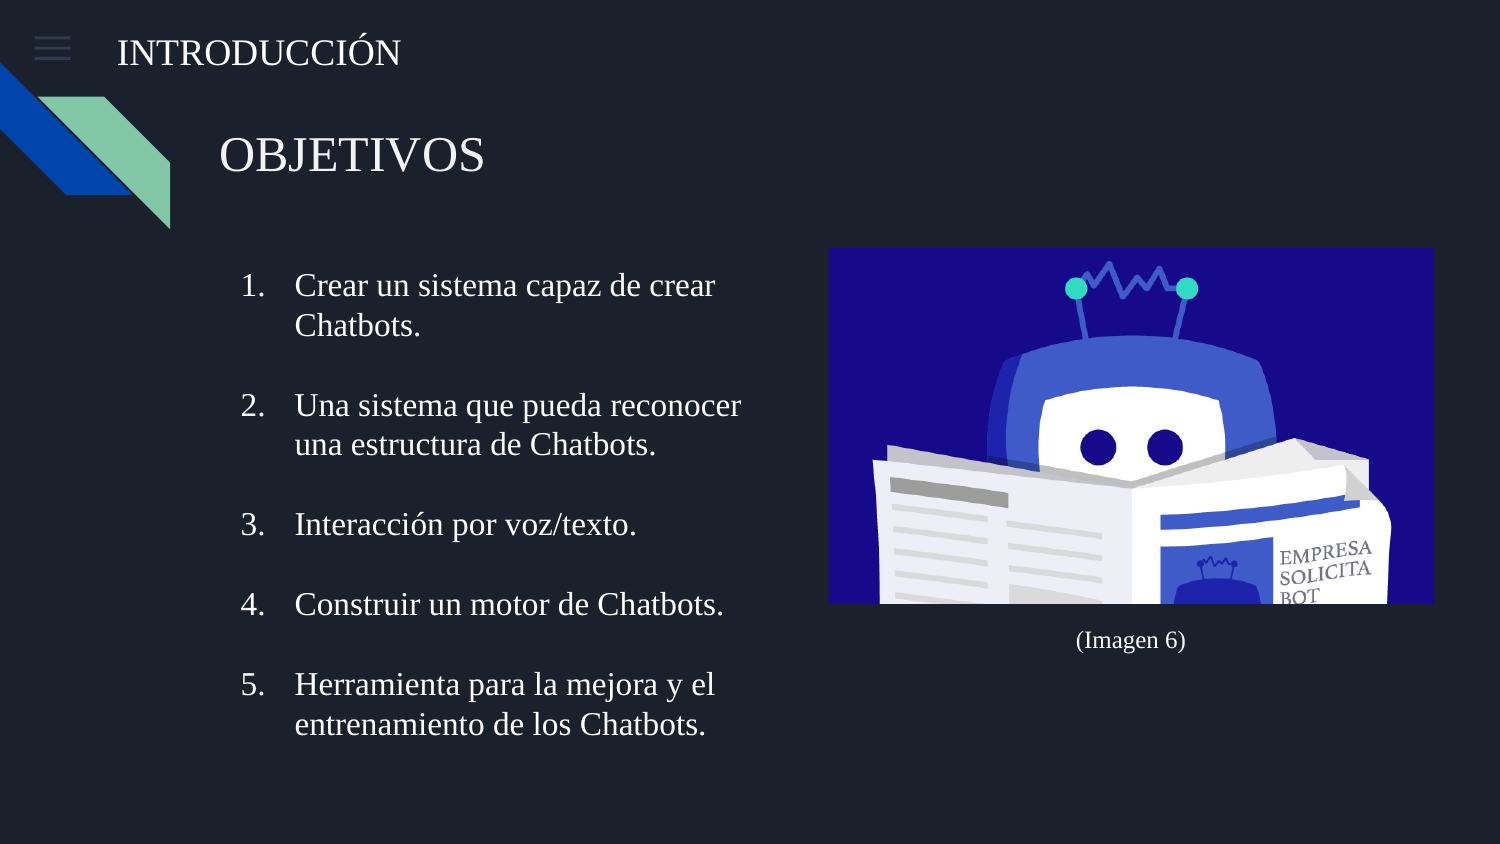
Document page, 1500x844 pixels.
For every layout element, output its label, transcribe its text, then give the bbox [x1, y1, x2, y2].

picture [827, 247, 1434, 605]
text_box (Imagen 6) [990, 611, 1271, 674]
title INTRODUCCIÓN [101, 13, 448, 107]
list OBJETIVOS [204, 106, 515, 199]
text_box Crear un sistema capaz de crear Chatbots. Una sistema que pueda reconocer una estructura de Chatbots. Interacción por voz/texto. Construir un motor de Chatbots. Herramienta para la mejora y el entrenamiento de los Chatbots. [204, 247, 771, 788]
